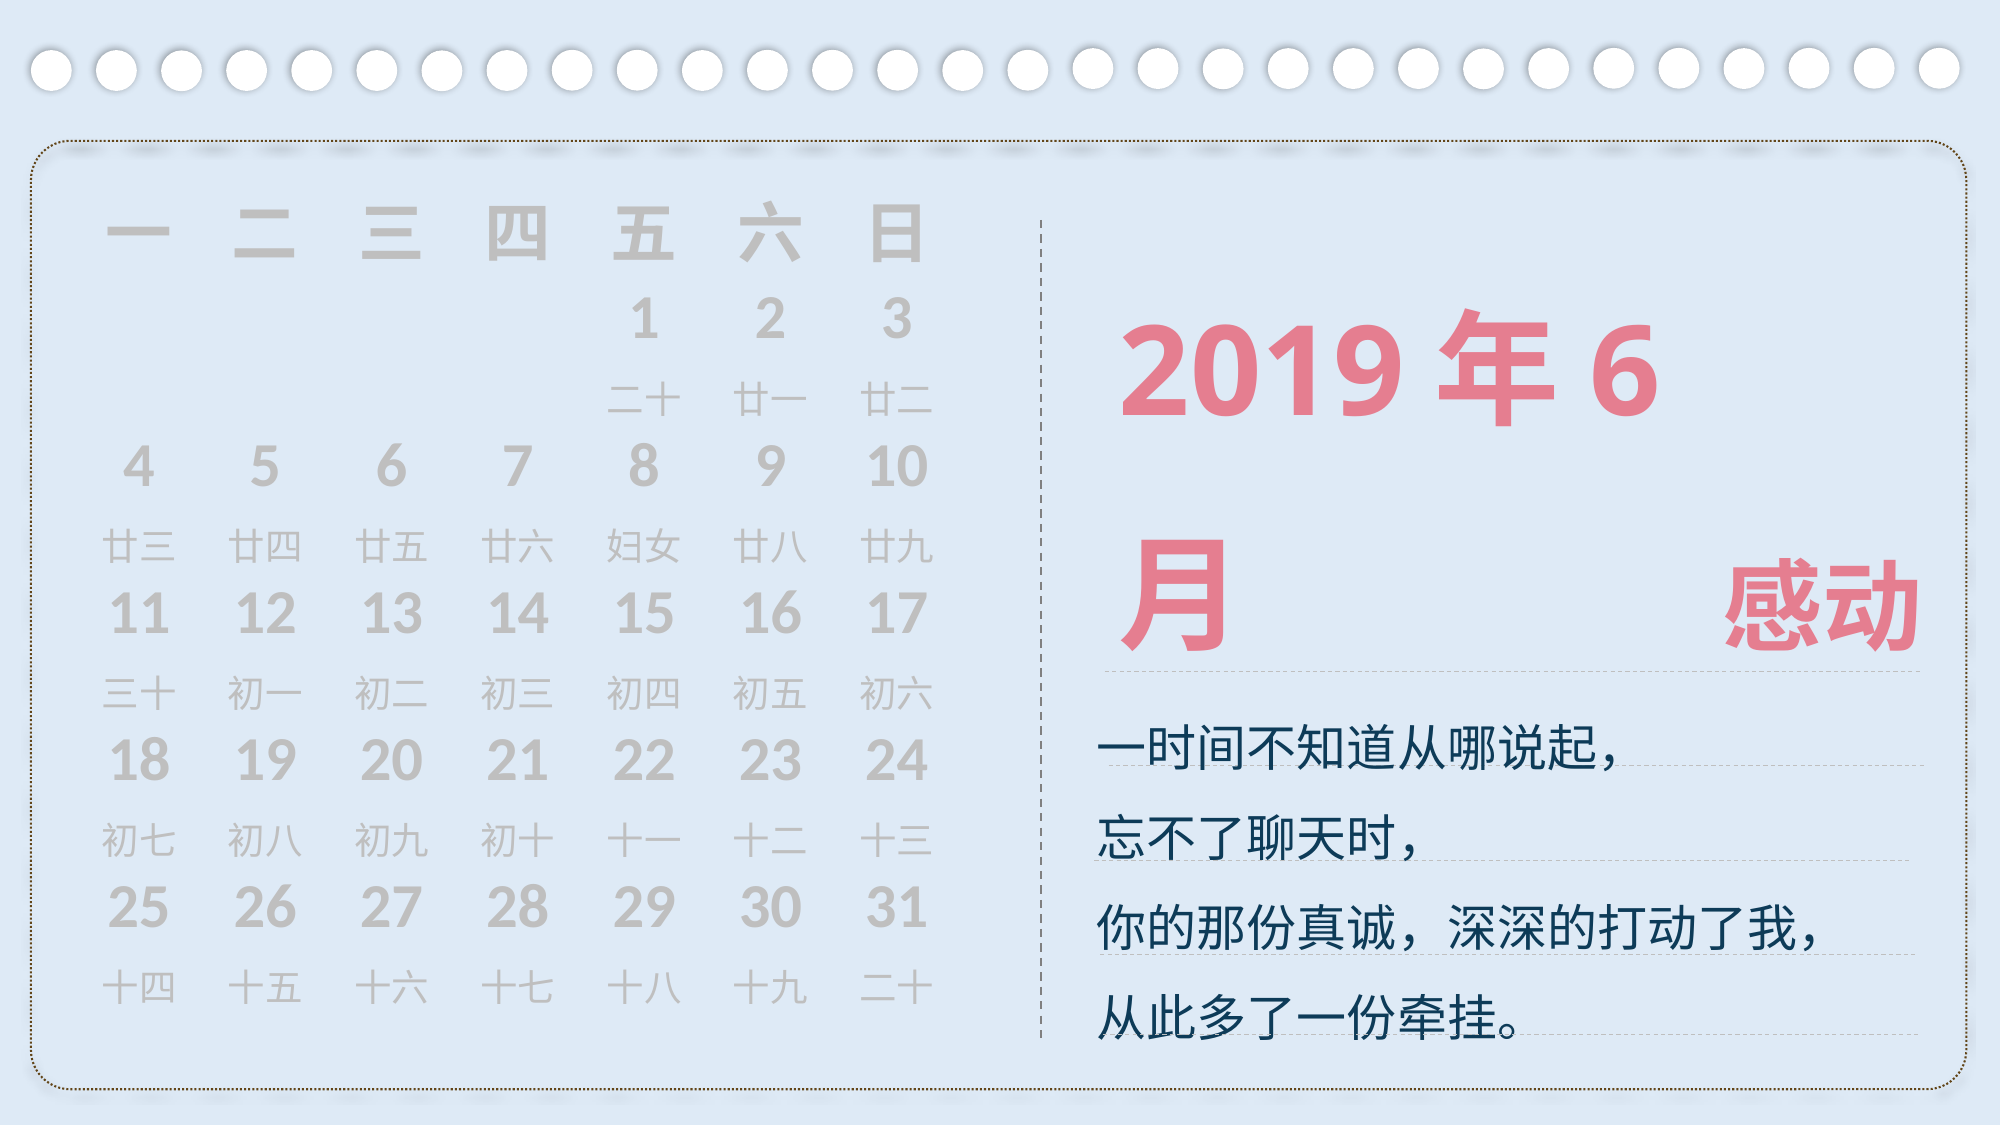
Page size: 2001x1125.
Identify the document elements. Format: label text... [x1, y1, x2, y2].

text_box [29, 139, 1968, 1091]
text_box [1136, 47, 1180, 91]
text_box [811, 48, 854, 92]
text_box [941, 49, 985, 92]
text_box [1657, 46, 1701, 90]
text_box 感动 [1700, 536, 1938, 671]
text_box [420, 49, 464, 93]
text_box [745, 48, 789, 92]
text_box [680, 49, 724, 92]
text_box [1071, 47, 1115, 91]
text_box [94, 49, 138, 92]
text_box [550, 48, 594, 92]
text_box [1852, 46, 1896, 90]
text_box [1592, 46, 1636, 90]
text_box [1006, 48, 1050, 92]
text_box [1266, 47, 1310, 91]
text_box [1527, 47, 1571, 91]
text_box [1722, 47, 1766, 91]
text_box 2019年6月 [1103, 208, 1700, 673]
text_box [29, 49, 73, 92]
text_box [1787, 46, 1831, 90]
text_box [355, 49, 399, 92]
text_box [160, 49, 204, 93]
text_box [485, 49, 529, 92]
text_box [225, 49, 269, 92]
text_box [1331, 47, 1375, 91]
text_box [290, 49, 334, 92]
text_box [1462, 47, 1505, 91]
text_box [1201, 47, 1245, 91]
text_box [615, 48, 659, 92]
text_box 一时间不知道从哪说起， 忘不了聊天时， 你的那份真诚，深深的打动了我， 从此多了一份牵挂。 [1082, 678, 2000, 1054]
text_box [1396, 47, 1440, 91]
text_box [1917, 46, 1961, 90]
text_box [876, 48, 920, 92]
